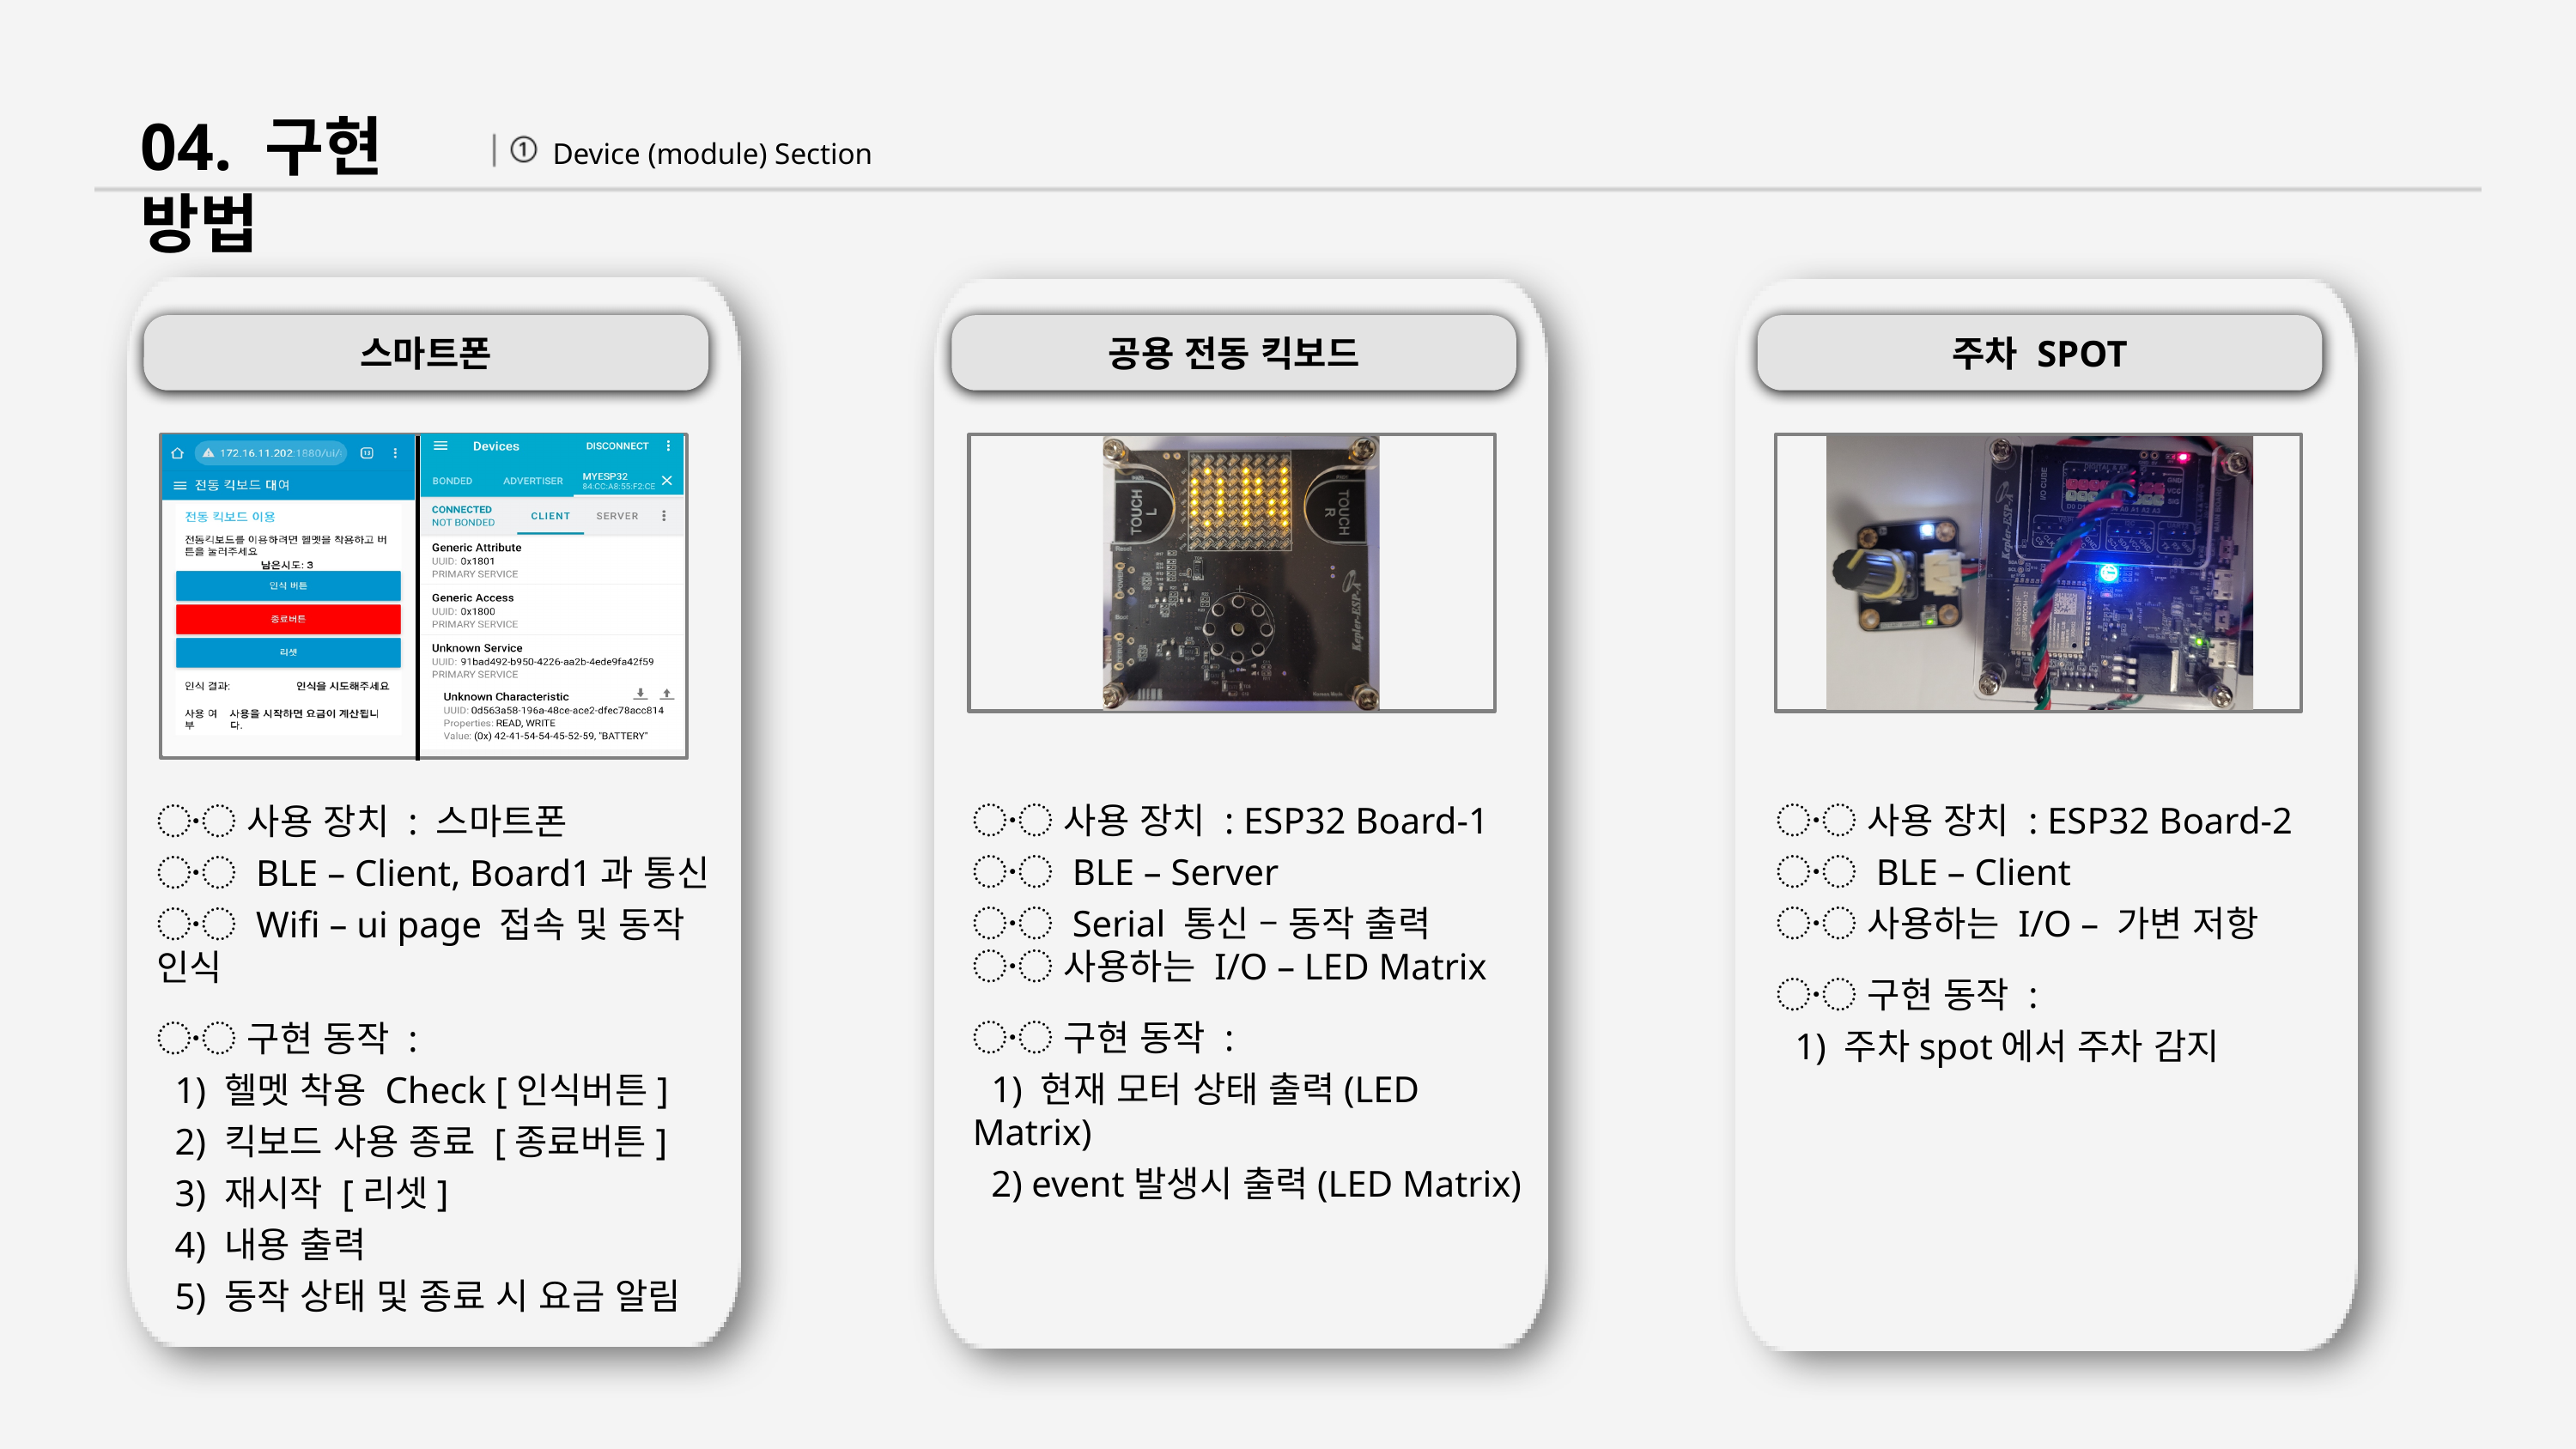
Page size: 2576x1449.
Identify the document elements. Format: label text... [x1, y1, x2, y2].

picture [473, 120, 548, 180]
text_box 04. 구현 방법 [127, 207, 504, 267]
picture [928, 279, 1548, 1351]
picture [1735, 279, 2358, 1351]
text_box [94, 181, 2482, 198]
text_box Device (module) Section [539, 129, 1030, 177]
text_box 04. 구현 방법 [127, 100, 504, 181]
picture [126, 277, 741, 1347]
